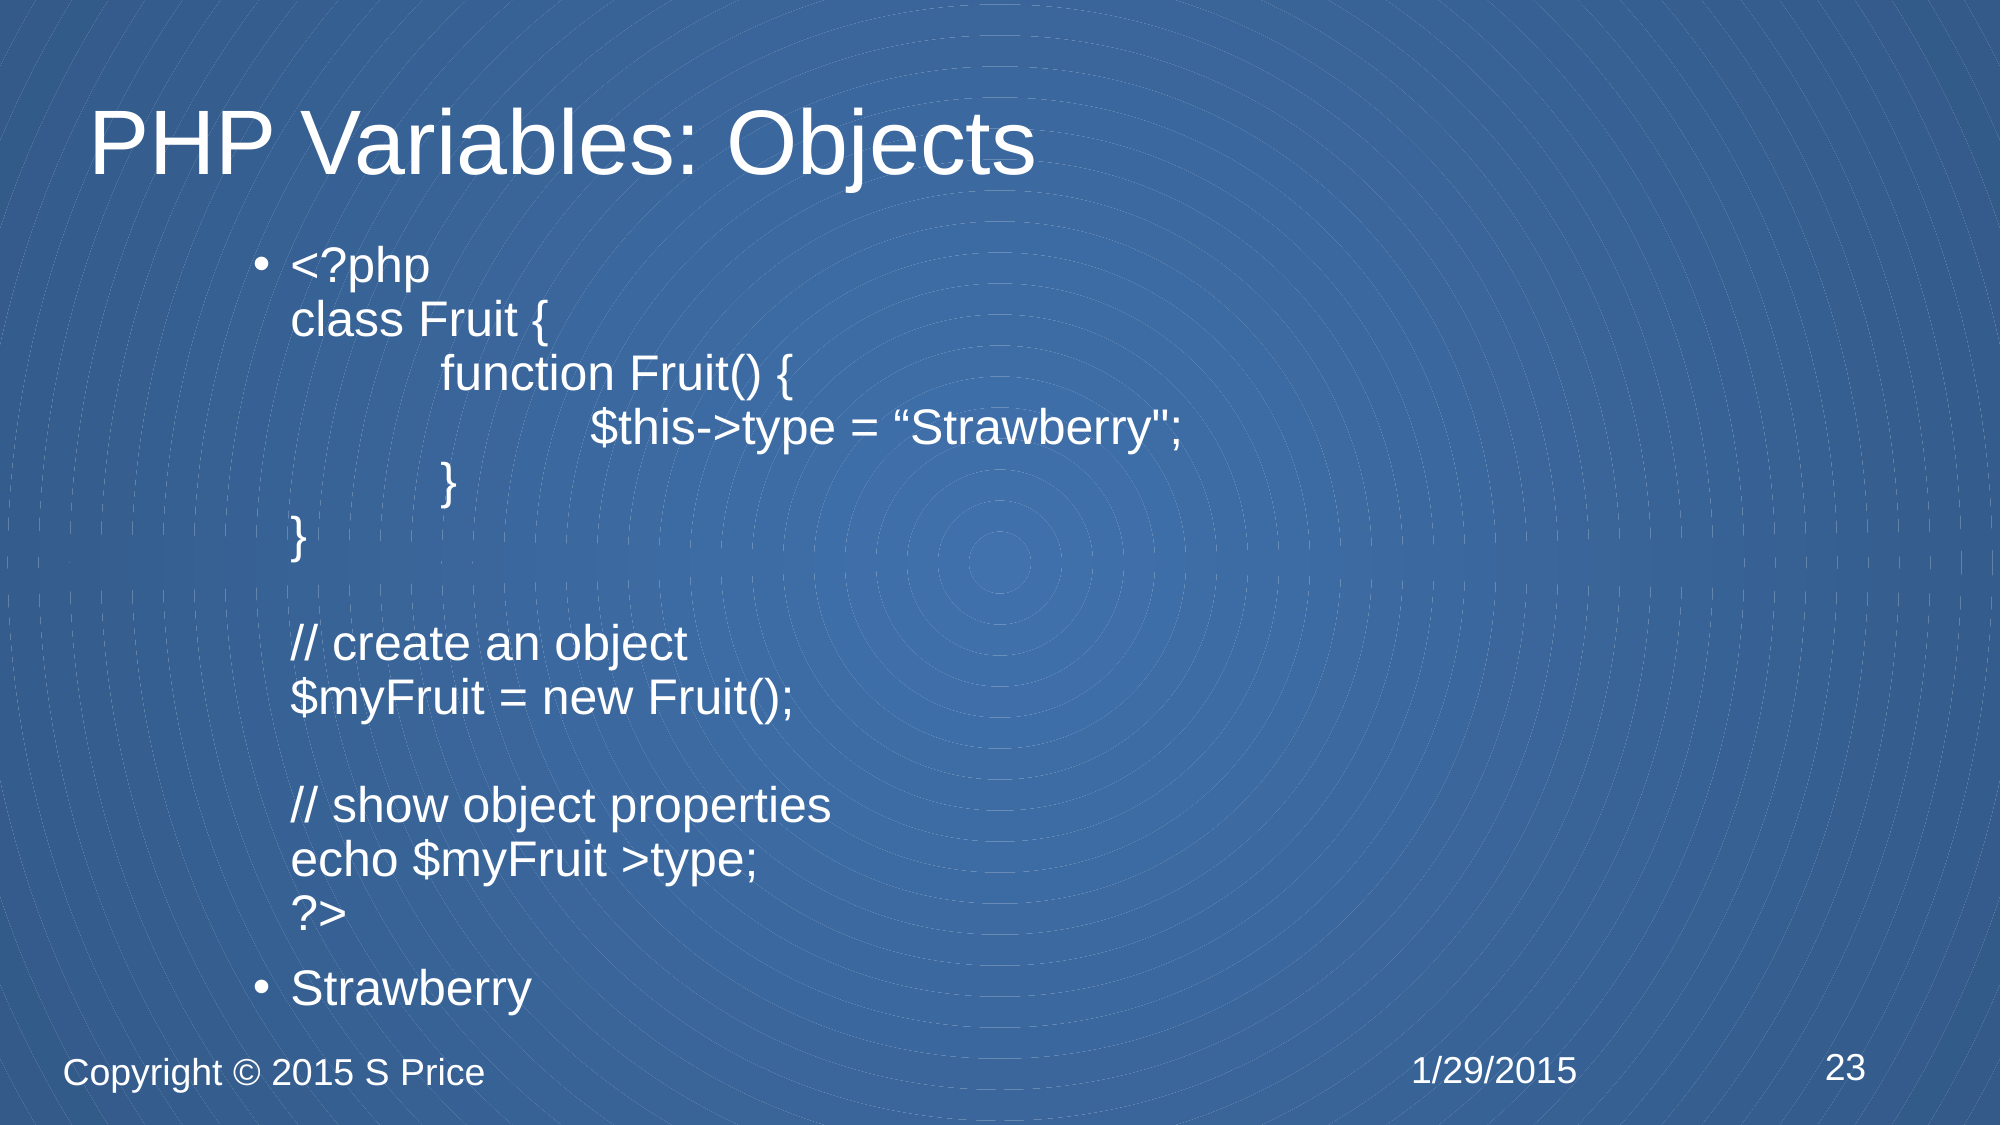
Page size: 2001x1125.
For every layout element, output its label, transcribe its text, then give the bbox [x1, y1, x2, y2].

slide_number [1396, 1038, 1659, 1100]
footer Copyright © 2015 S Price [48, 1039, 1397, 1101]
title PHP Variables: Objects [88, 51, 1888, 240]
slide_number 23 [1810, 1034, 1901, 1097]
subtitle <?php class Fruit { function Fruit() { $this->type = “Strawberry"; } } // create an object $myFruit = new Fruit(); // show object properties echo $myFruit >type; ?> Strawberry [252, 239, 2000, 1011]
